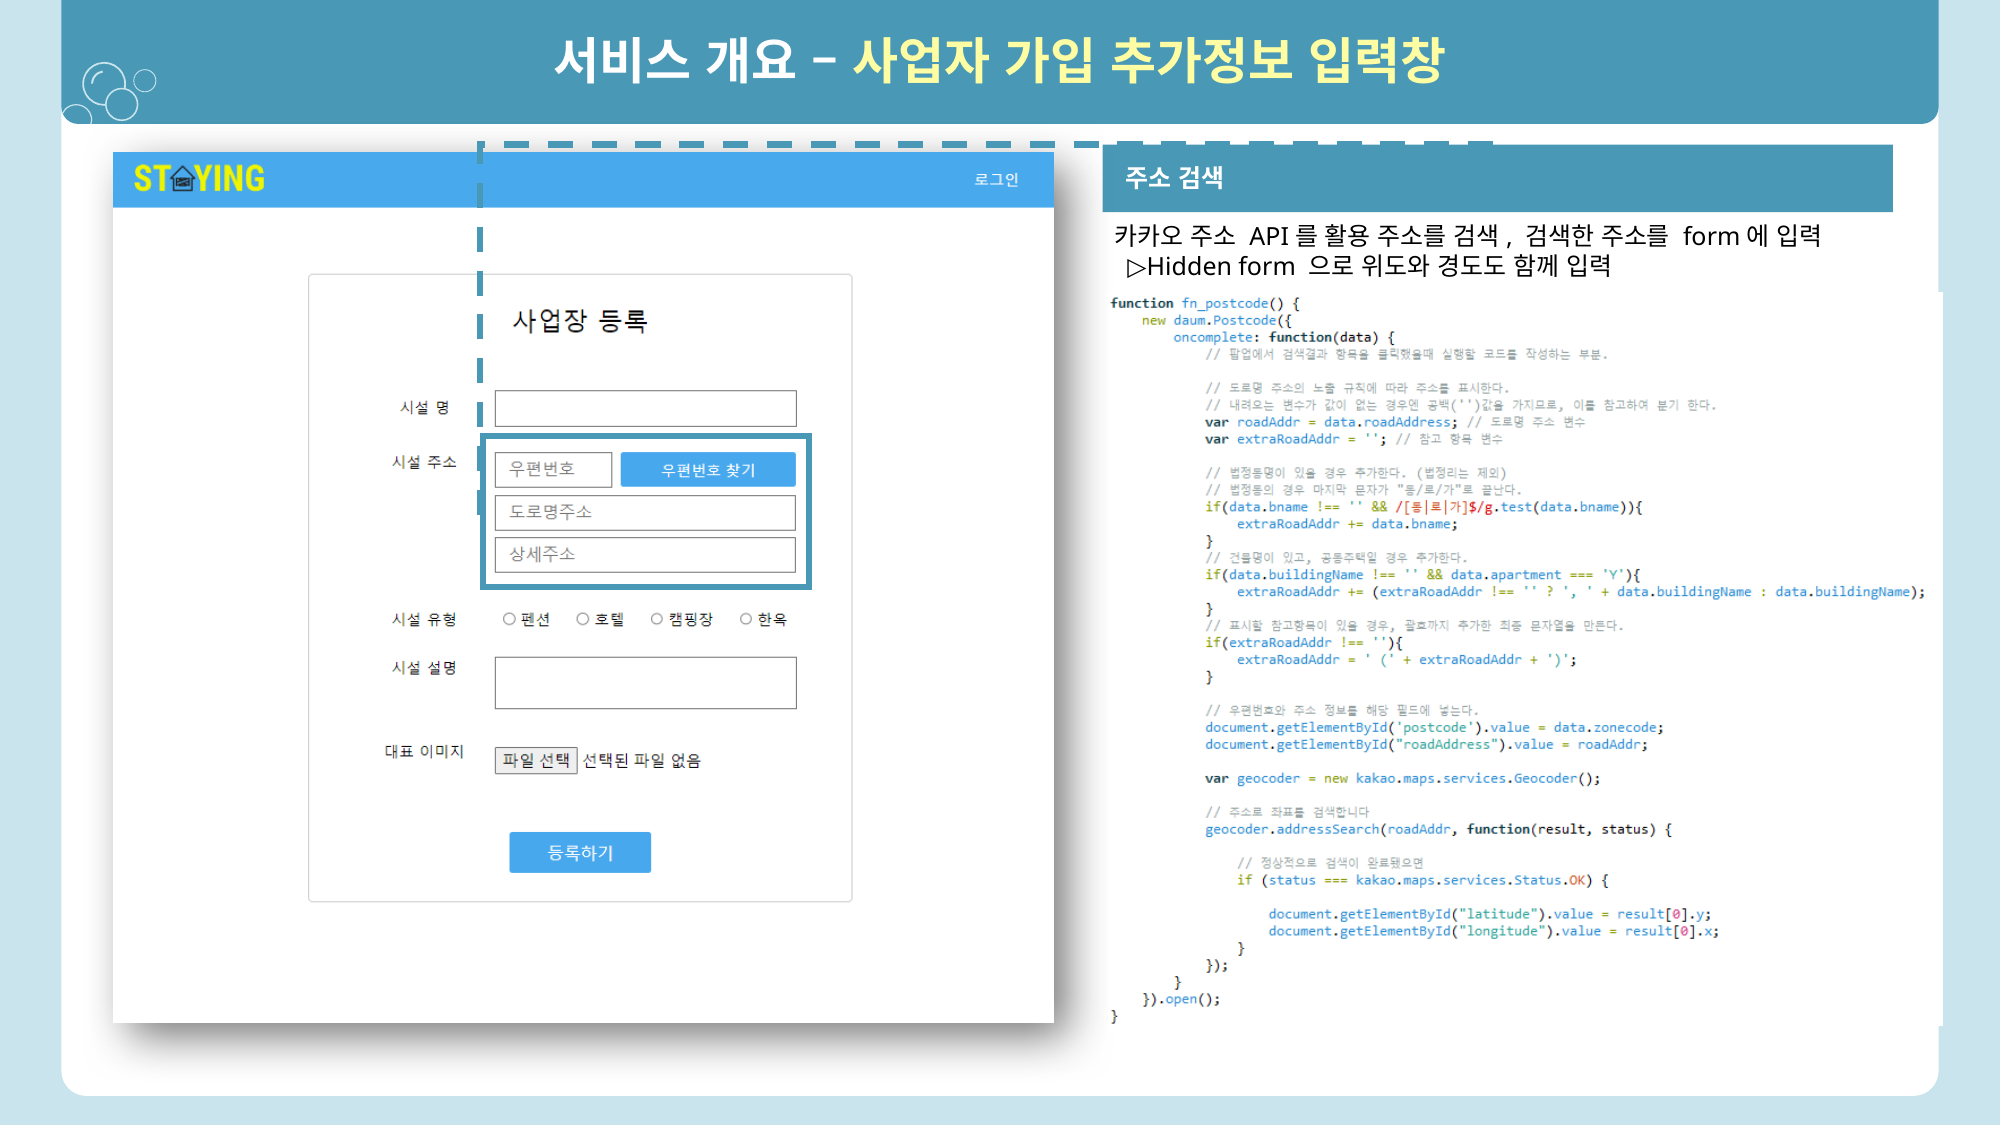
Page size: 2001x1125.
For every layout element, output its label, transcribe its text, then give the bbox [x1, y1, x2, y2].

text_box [808, 178, 1103, 512]
picture [113, 152, 1054, 1023]
text_box ㅇ [60, 108, 1940, 1097]
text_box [61, 0, 1939, 124]
text_box 카카오 주소 API를 활용 주소를 검색, 검색한 주소를 form에 입력 ▷Hidden form 으로 위도와 경도도 함께 입력 [1103, 212, 1893, 288]
text_box 주소 검색 [1111, 155, 1849, 201]
text_box [1102, 143, 1894, 213]
picture [1108, 292, 1943, 1026]
